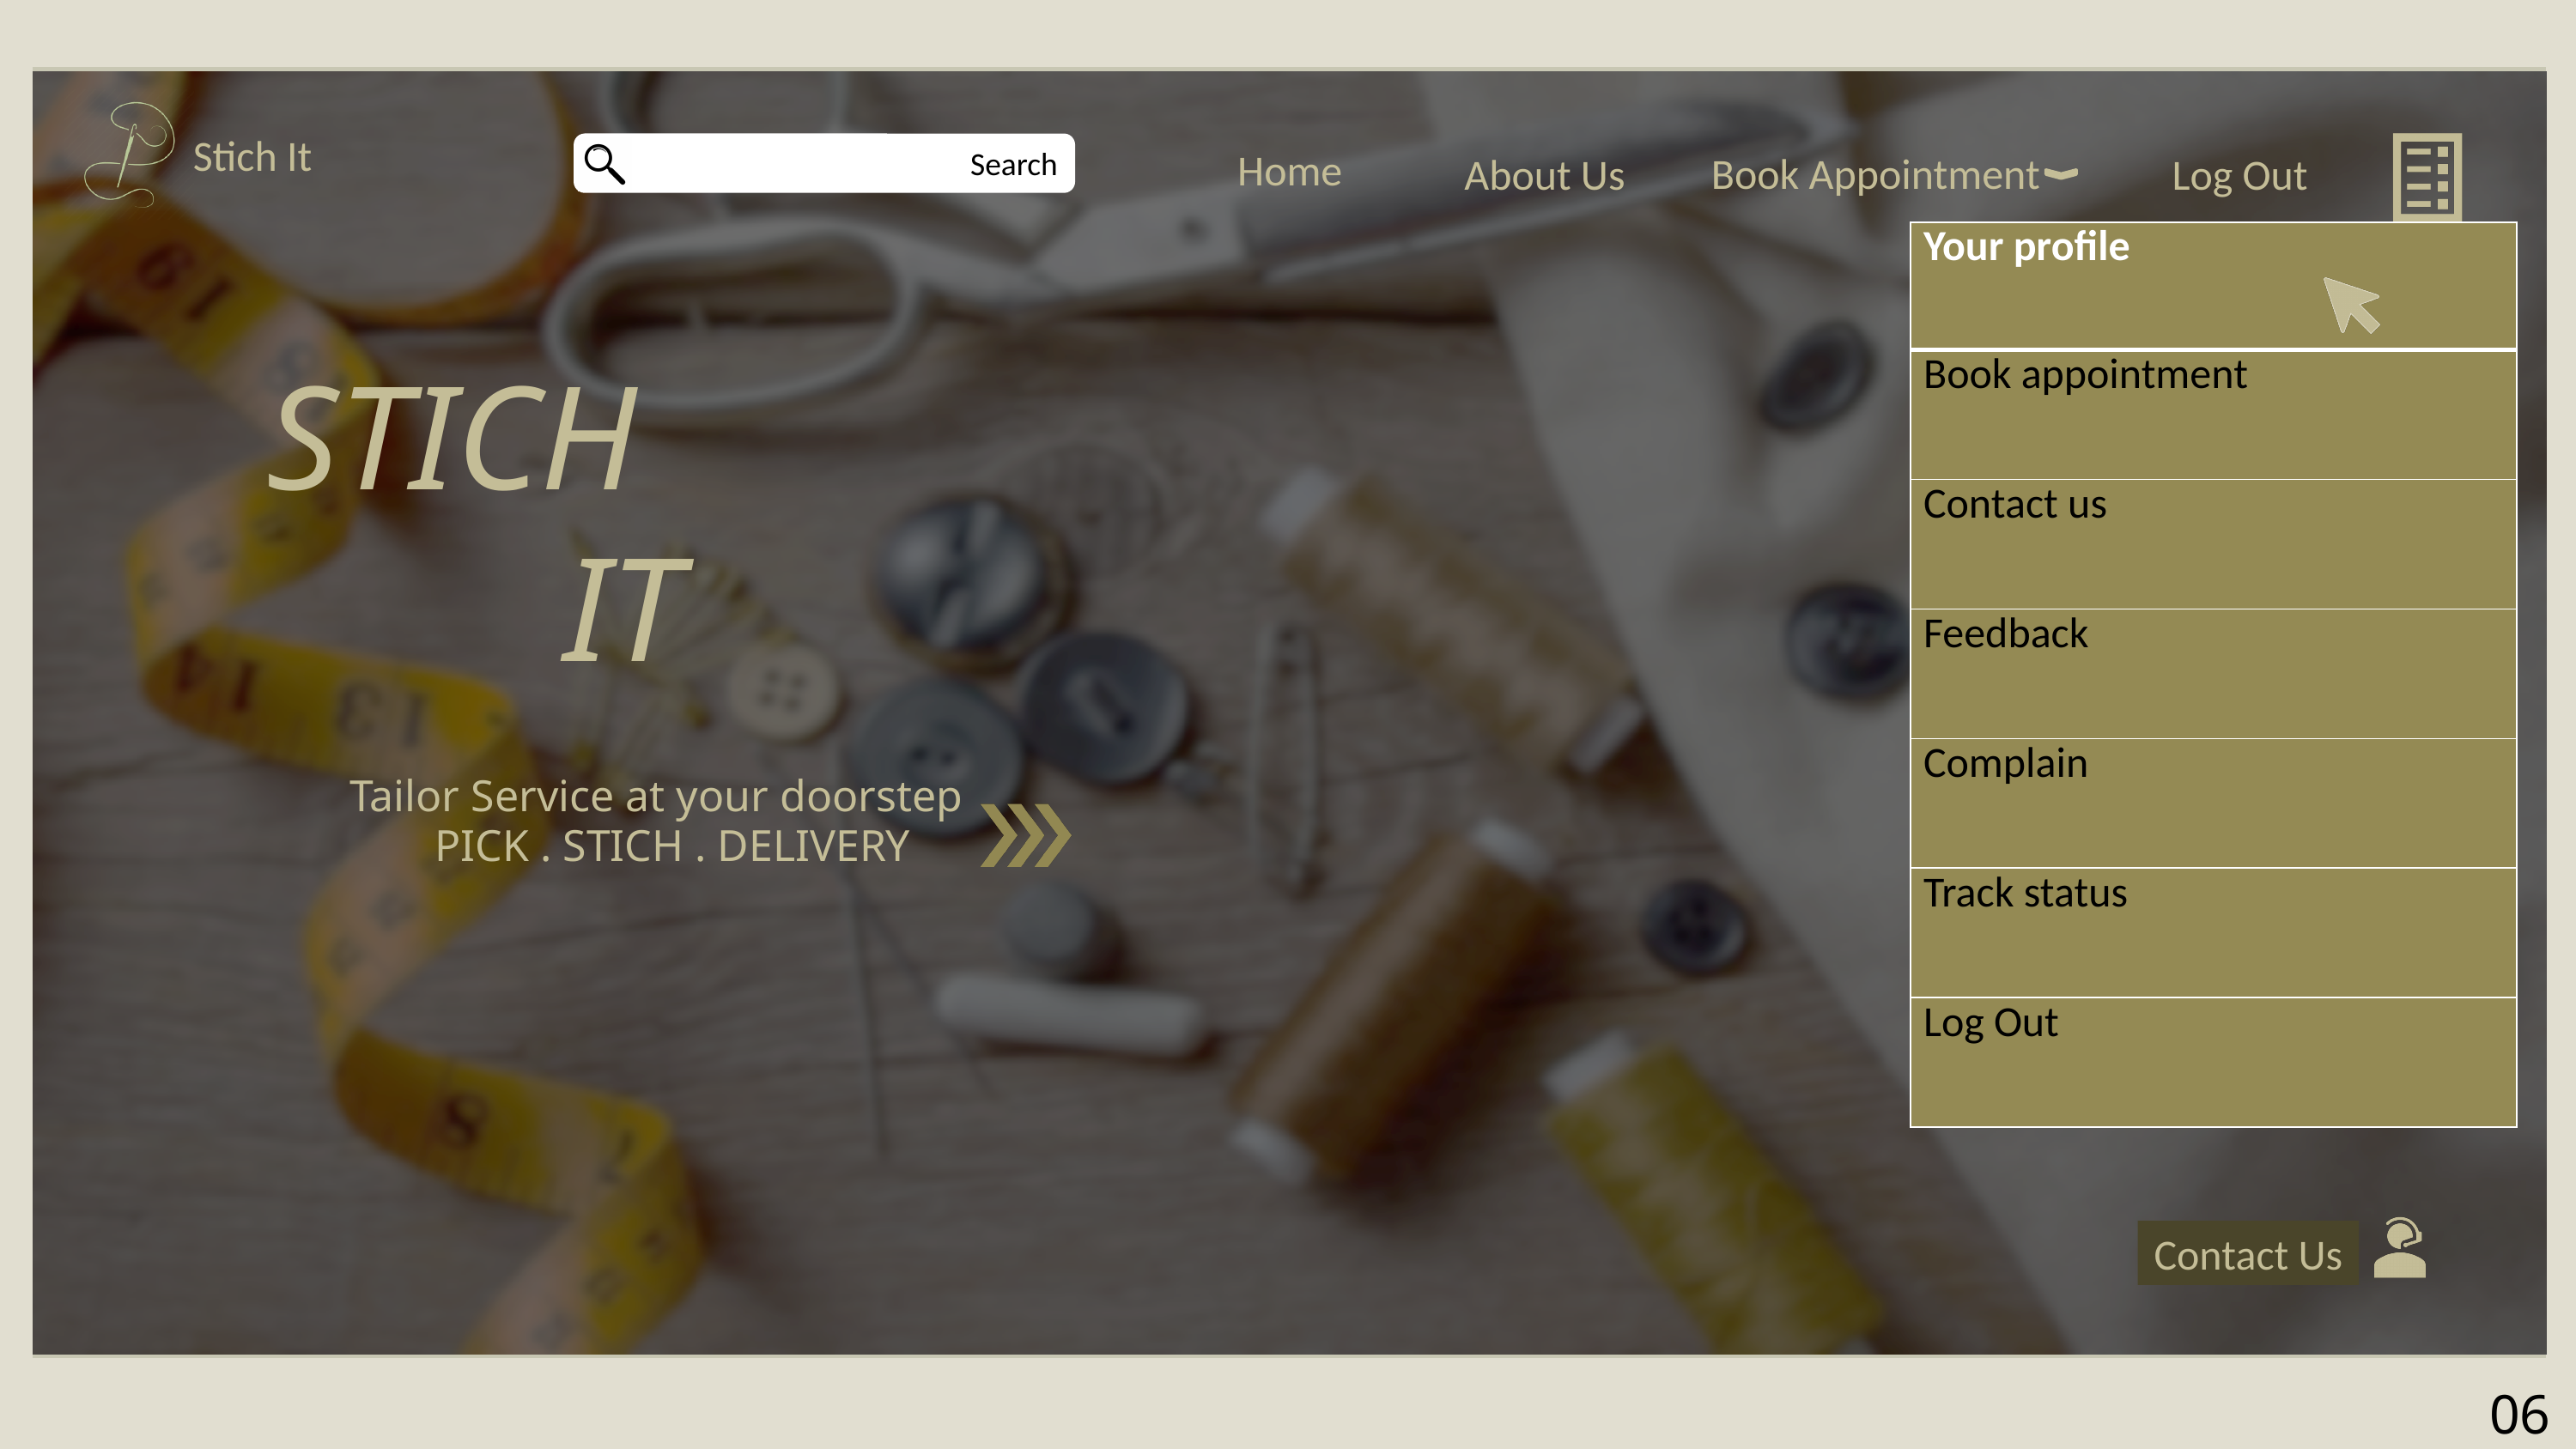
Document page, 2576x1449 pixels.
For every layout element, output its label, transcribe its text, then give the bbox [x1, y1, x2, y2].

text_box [29, 67, 2547, 70]
picture [32, 71, 2547, 1355]
text_box 06 [2464, 1369, 2576, 1446]
